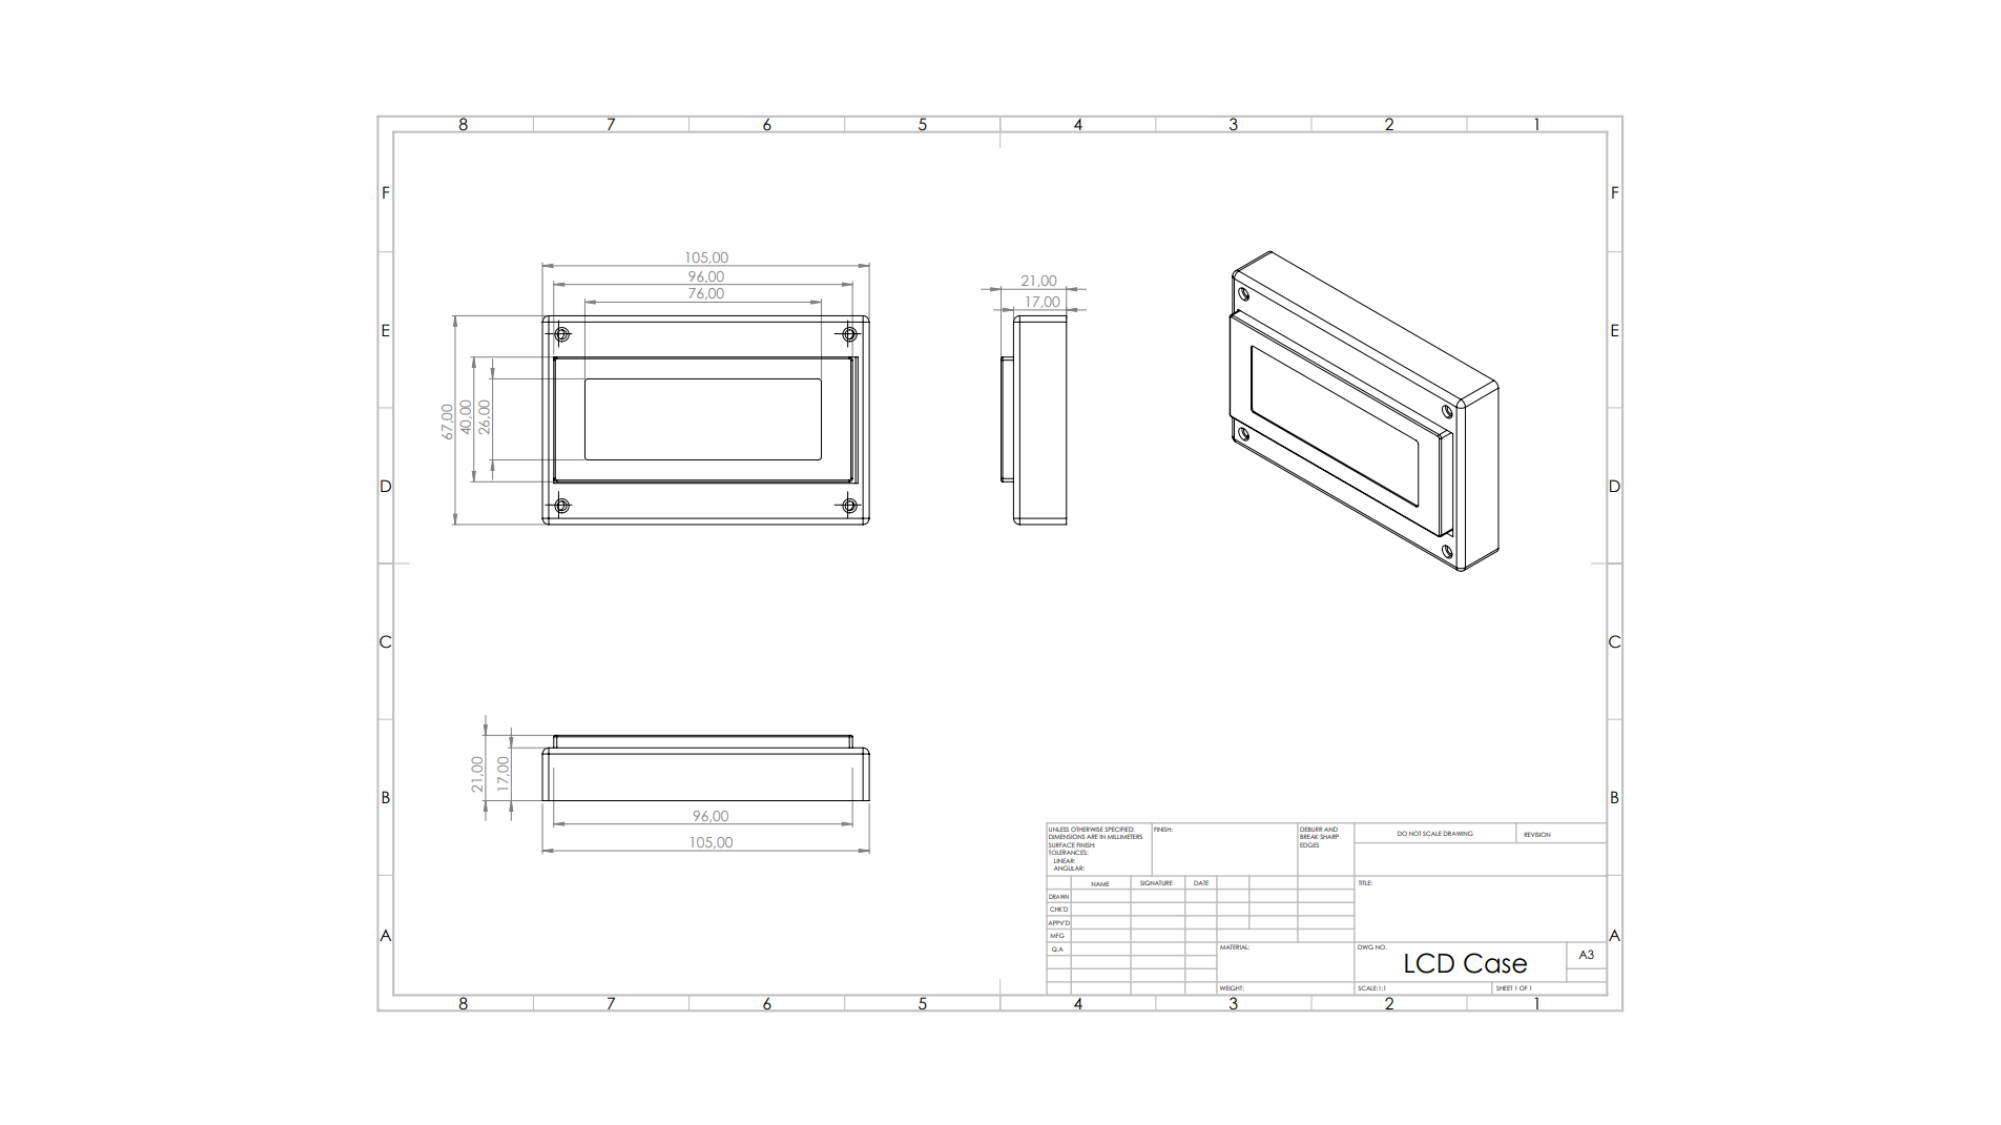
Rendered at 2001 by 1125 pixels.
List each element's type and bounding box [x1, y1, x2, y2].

picture [367, 105, 1633, 1020]
